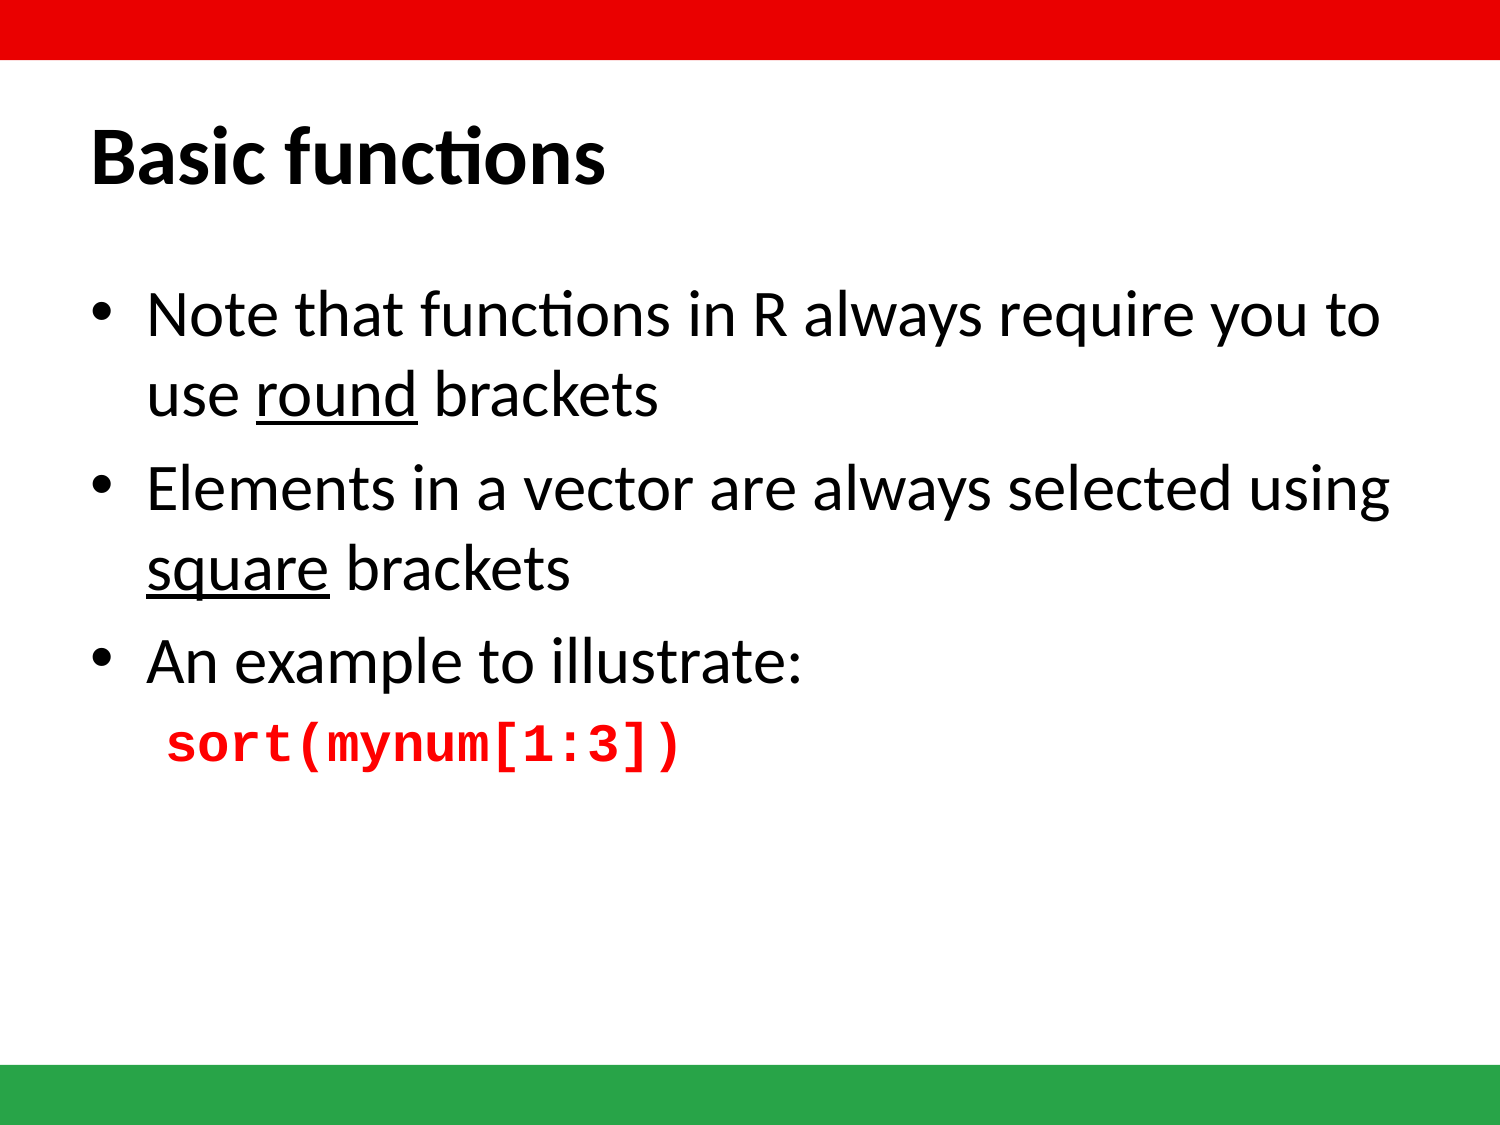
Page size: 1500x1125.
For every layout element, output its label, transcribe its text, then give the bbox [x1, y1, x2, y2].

title Basic functions [74, 70, 1294, 233]
list Note that functions in R always require you to use round brackets Elements in a vector are always selected using square brackets An example to illustrate: sort(mynum[1:3]) [74, 262, 1424, 1000]
